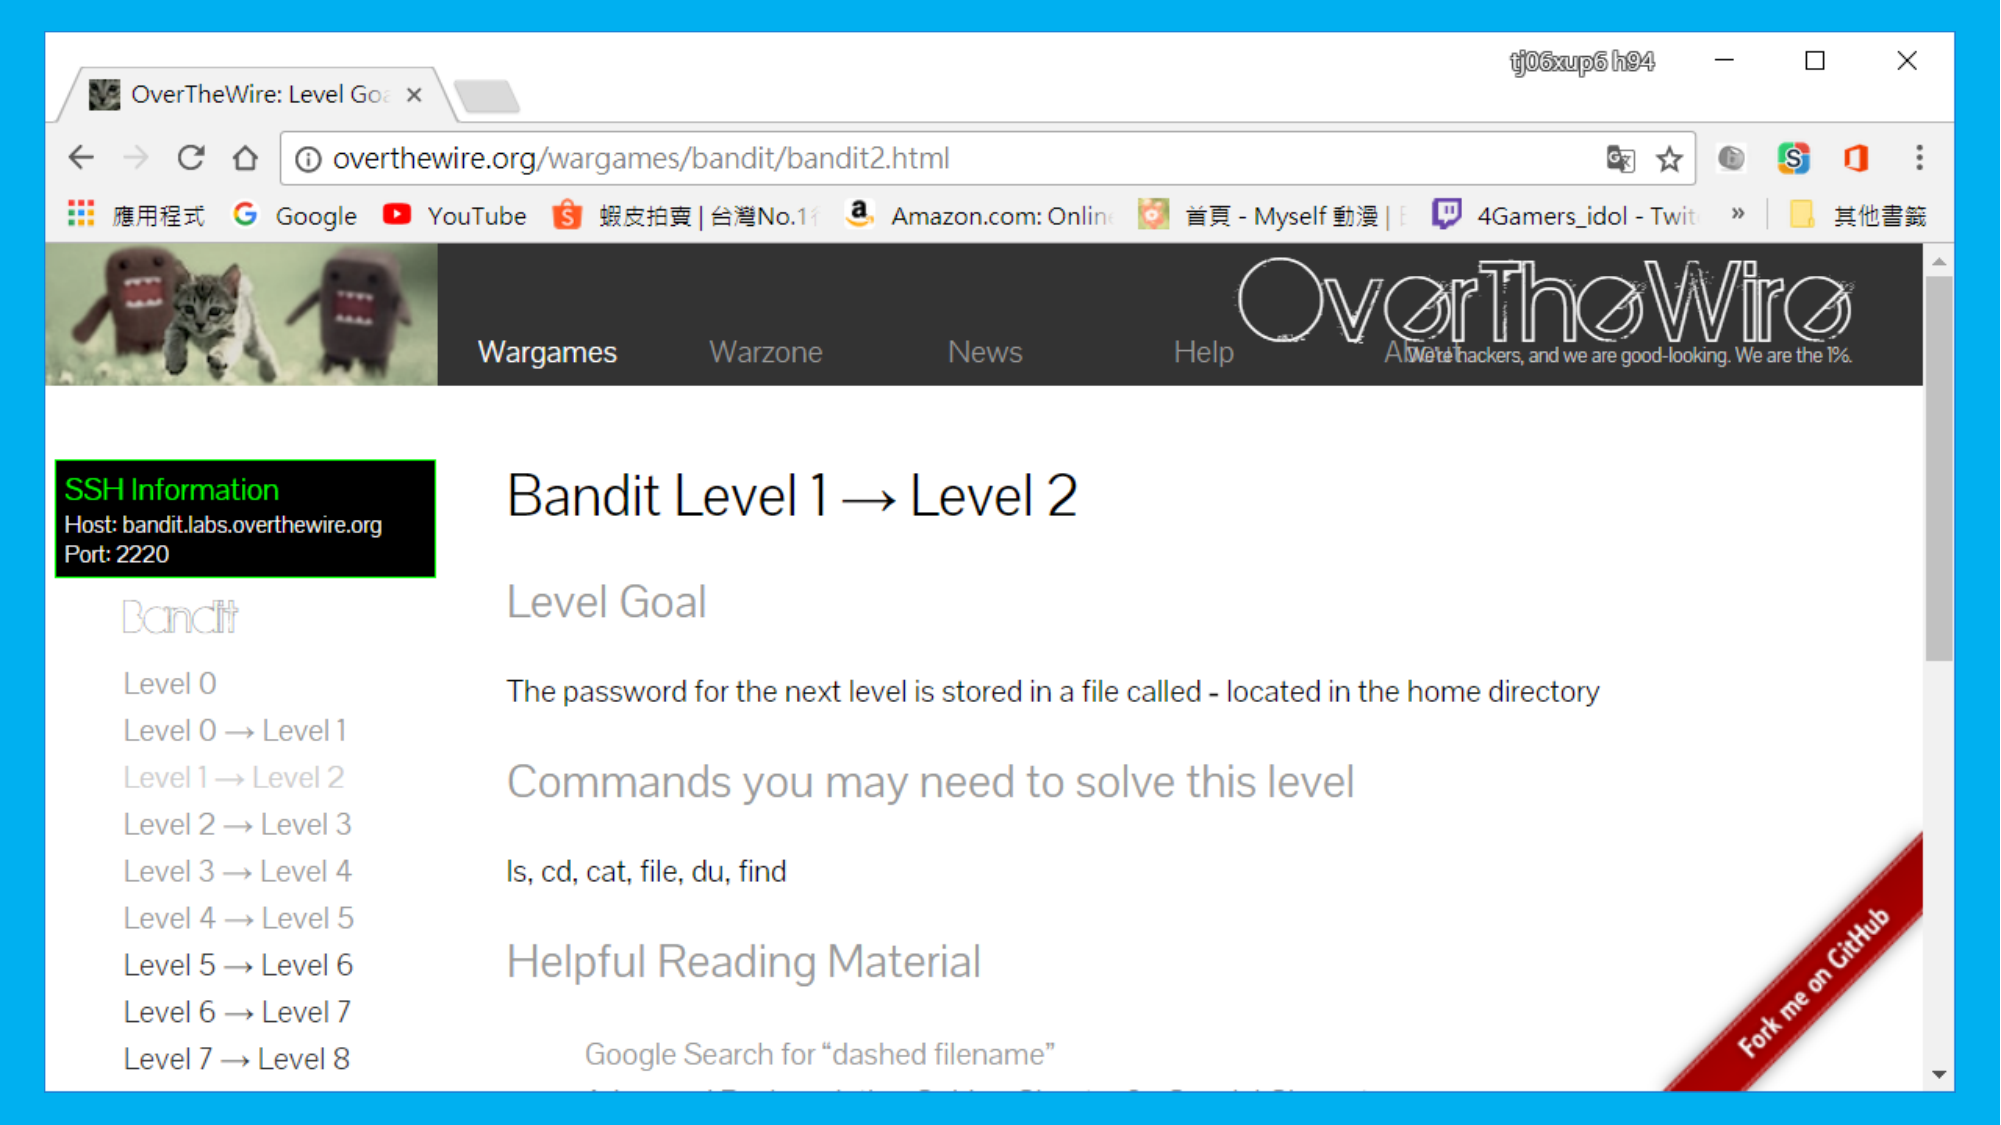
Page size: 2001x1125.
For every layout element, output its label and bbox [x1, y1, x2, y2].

picture [45, 32, 1955, 1092]
text_box [0, 0, 2000, 1125]
